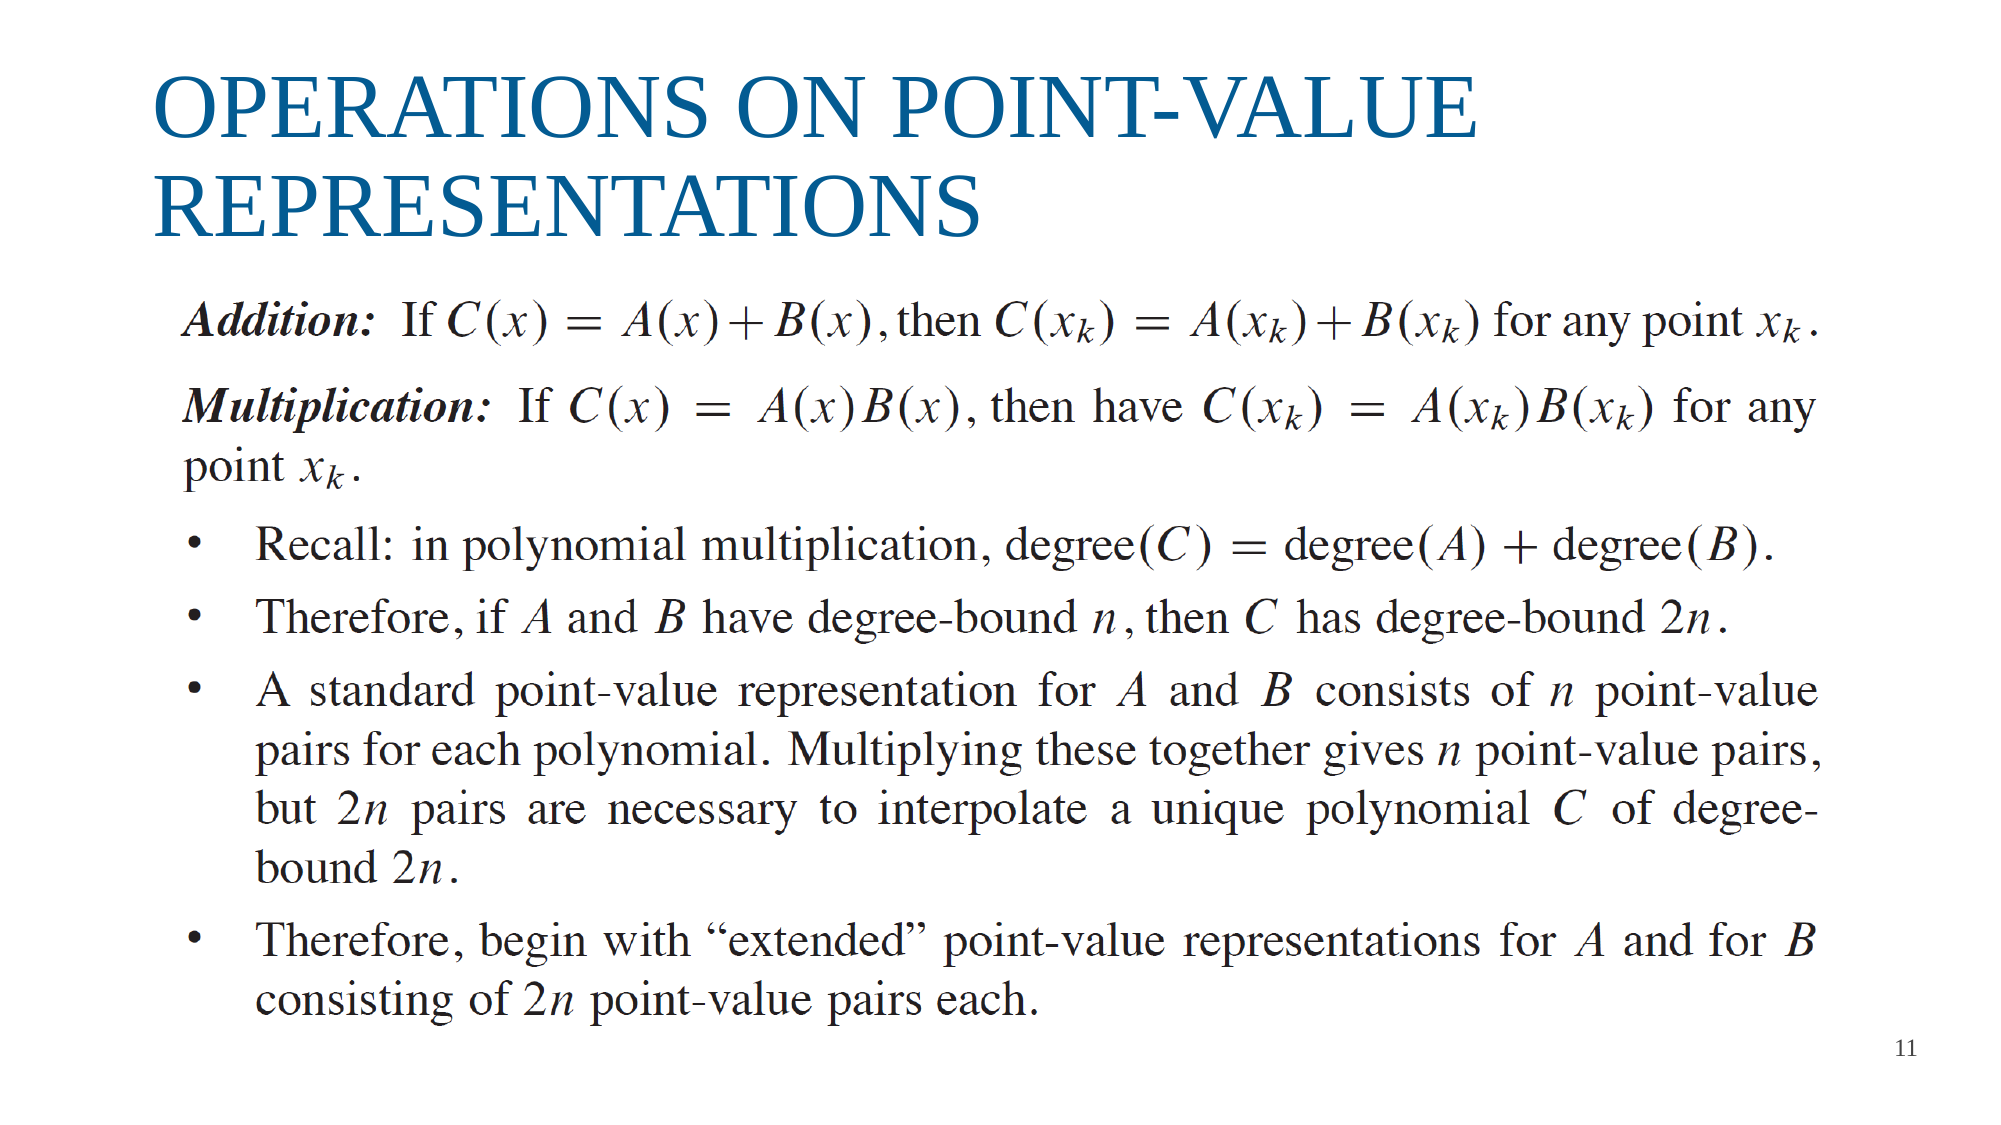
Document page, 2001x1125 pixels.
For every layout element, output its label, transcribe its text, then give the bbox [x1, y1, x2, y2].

picture [172, 367, 1842, 507]
title OPERATIONS ON POINT-VALUE REPRESENTATIONS [137, 48, 1863, 266]
slide_number 11 [1483, 1016, 1934, 1077]
picture [172, 657, 1848, 1037]
picture [172, 509, 1848, 645]
picture [172, 281, 1828, 356]
